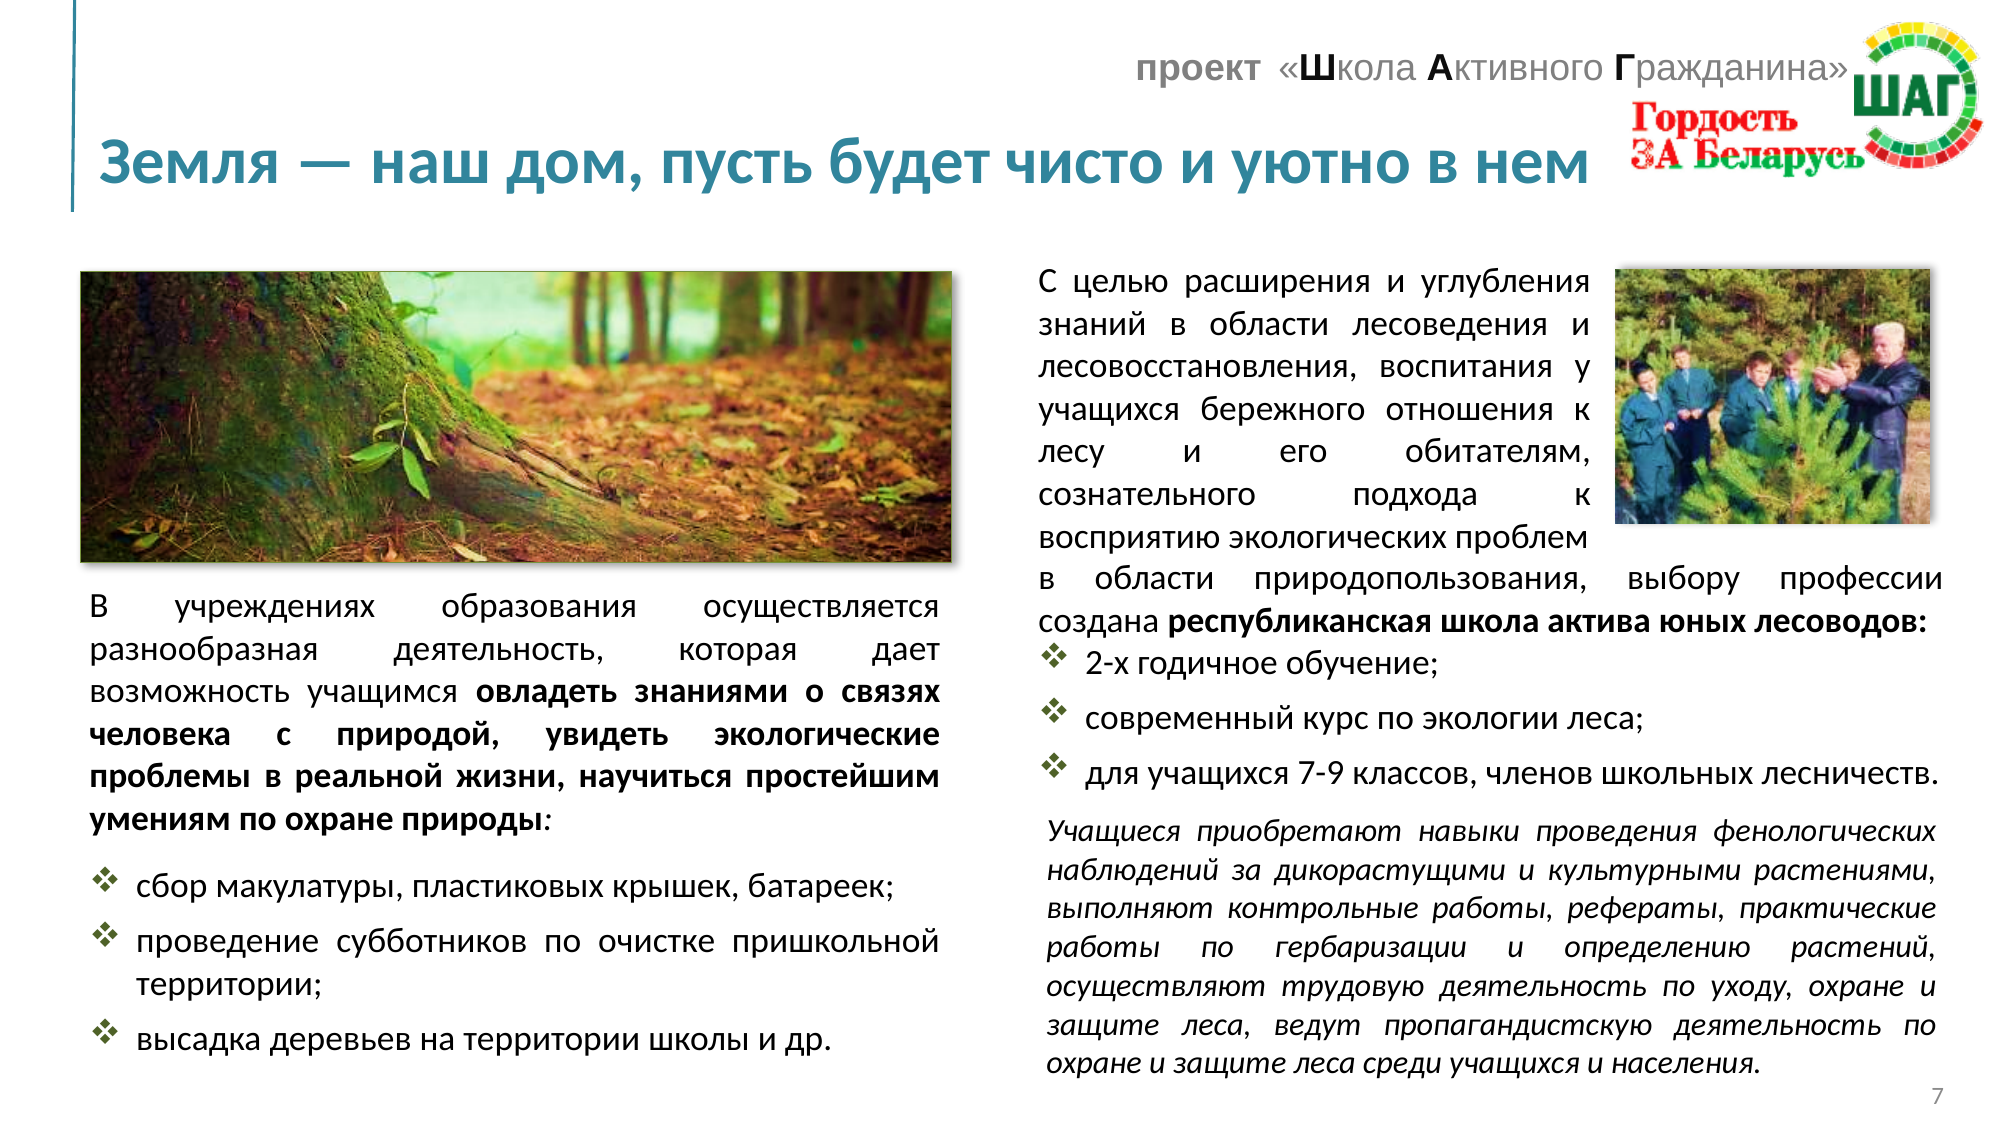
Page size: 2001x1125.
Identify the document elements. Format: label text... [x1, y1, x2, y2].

picture [80, 271, 952, 563]
picture [1615, 269, 1930, 525]
text_box Земля — наш дом, пусть будет чисто и уютно в нем [84, 82, 1651, 242]
text_box С целью расширения и углубления знаний в области лесоведения и лесовосстановления, воспитания у учащихся бережного отношения к лесу и его обитателям, сознательного подхода к восприятию экологических проблем [1023, 250, 1606, 546]
picture [1651, 21, 1985, 179]
text_box В учреждениях образования осуществляется разнообразная деятельность, которая дает возможность учащимся овладеть знаниями о связях человека с природой, увидеть экологические проблемы в реальной жизни, научиться простейшим умениям по охране природы: сбор макулатуры, пластиковых крышек, батареек; проведение субботников по очистке пришкольной территории; высадка деревьев на территории школы и др. [74, 574, 956, 1065]
text_box в области природопользования, выбору профессии создана республиканская школа актива юных лесоводов: 2-х годичное обучение; современный курс по экологии леса; для учащихся 7-9 классов, членов школьных лесничеств. [1023, 546, 1959, 800]
slide_number 7 [1606, 1069, 1960, 1119]
text_box Учащиеся приобретают навыки проведения фенологических наблюдений за дикорастущими и культурными растениями, выполняют контрольные работы, рефераты, практические работы по гербаризации и определению растений, осуществляют трудовую деятельность по уходу, охране и защите леса, ведут пропагандистскую деятельность по охране и защите леса среди учащихся и населения. [1031, 801, 1952, 1088]
